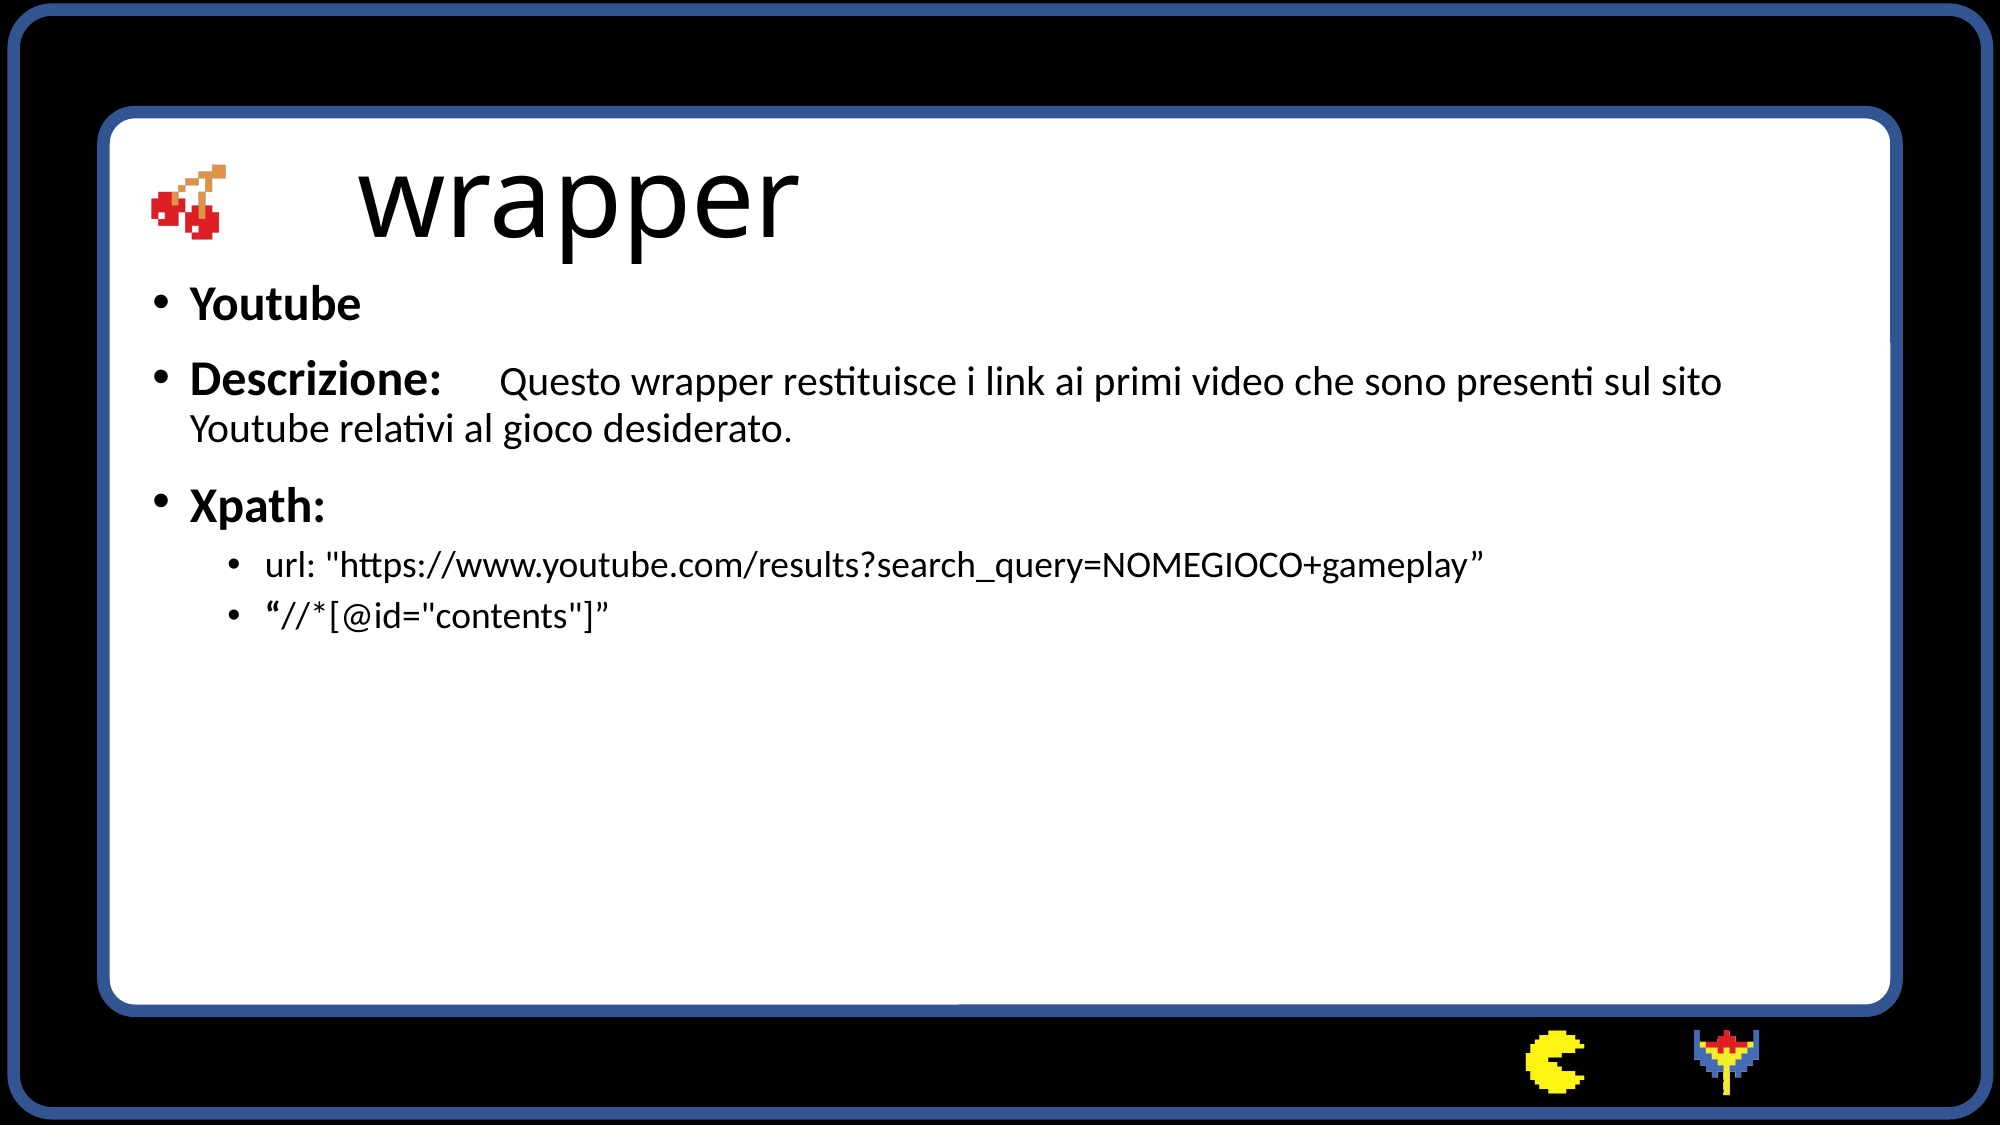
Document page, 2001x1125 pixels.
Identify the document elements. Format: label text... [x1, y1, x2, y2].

text_box [0, 115, 12, 1007]
text_box [1989, 115, 2000, 1007]
picture [1518, 1025, 1591, 1098]
picture [117, 154, 260, 250]
text_box [12, 8, 1989, 1115]
title wrapper [137, 141, 1863, 262]
text_box [0, 0, 2000, 115]
picture [1669, 1021, 1784, 1105]
text_box [0, 1007, 2000, 1125]
